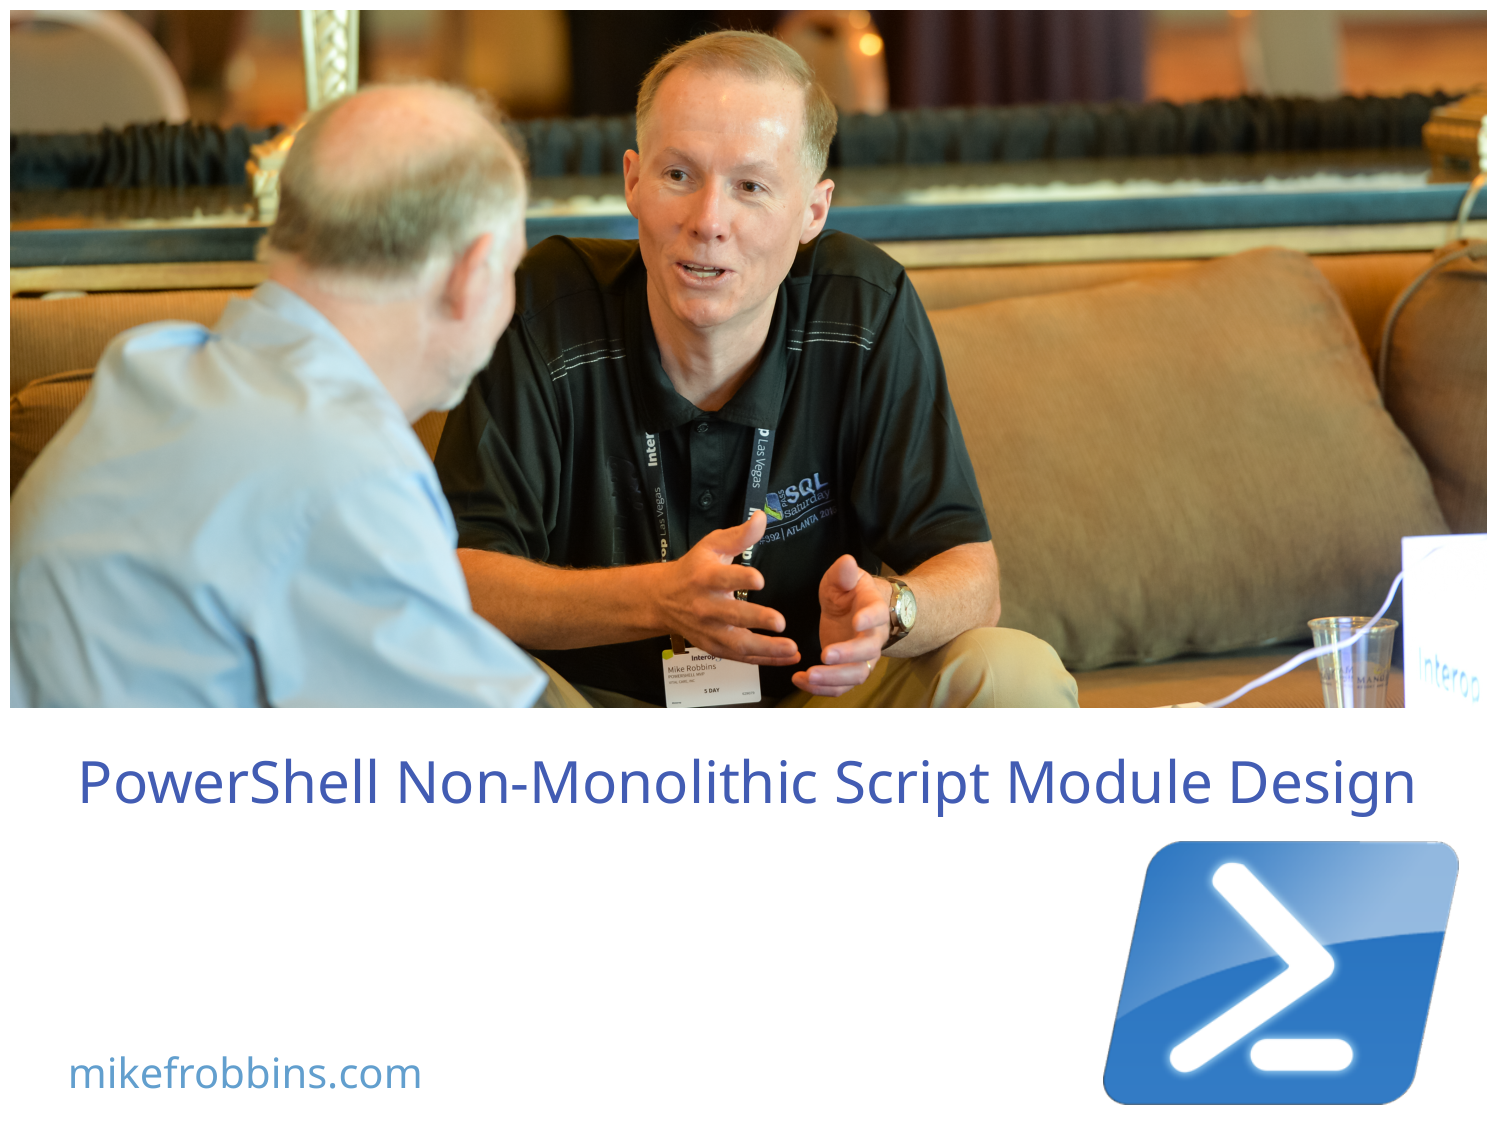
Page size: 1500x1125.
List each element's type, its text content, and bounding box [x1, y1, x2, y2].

picture [10, 10, 1487, 708]
title PowerShell Non-Monolithic Script Module Design [10, 710, 1487, 823]
picture [1103, 841, 1459, 1105]
